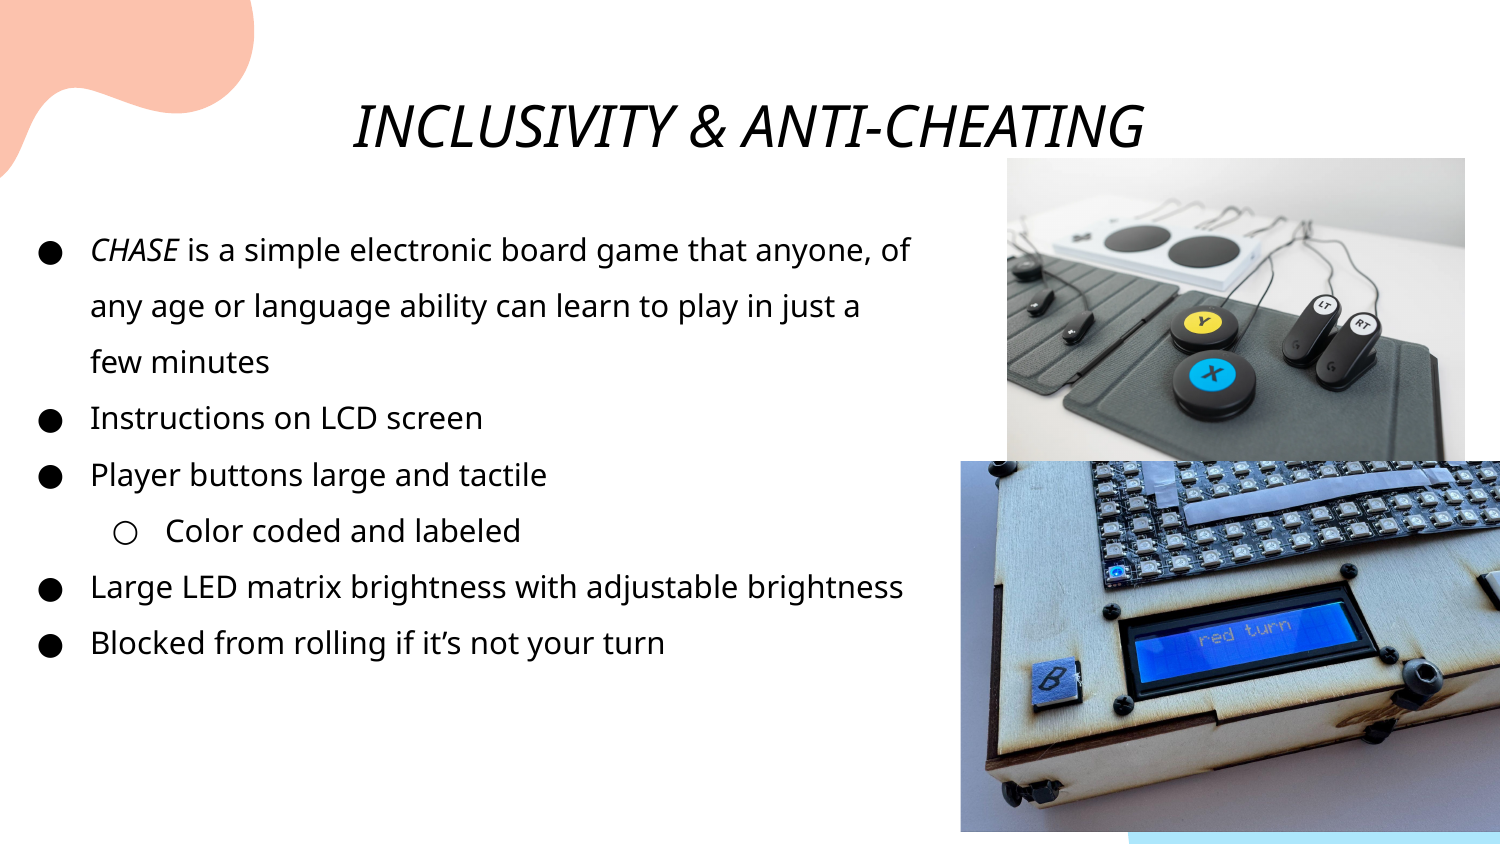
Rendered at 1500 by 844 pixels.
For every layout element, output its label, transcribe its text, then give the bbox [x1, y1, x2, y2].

text_box CHASE is a simple electronic board game that anyone, of any age or language ability can learn to play in just a few minutes Instructions on LCD screen Player buttons large and tactile Color coded and labeled Large LED matrix brightness with adjustable brightness Blocked from rolling if it’s not your turn [0, 196, 932, 676]
picture [960, 158, 1500, 832]
title INCLUSIVITY & ANTI-CHEATING [119, 88, 1381, 159]
